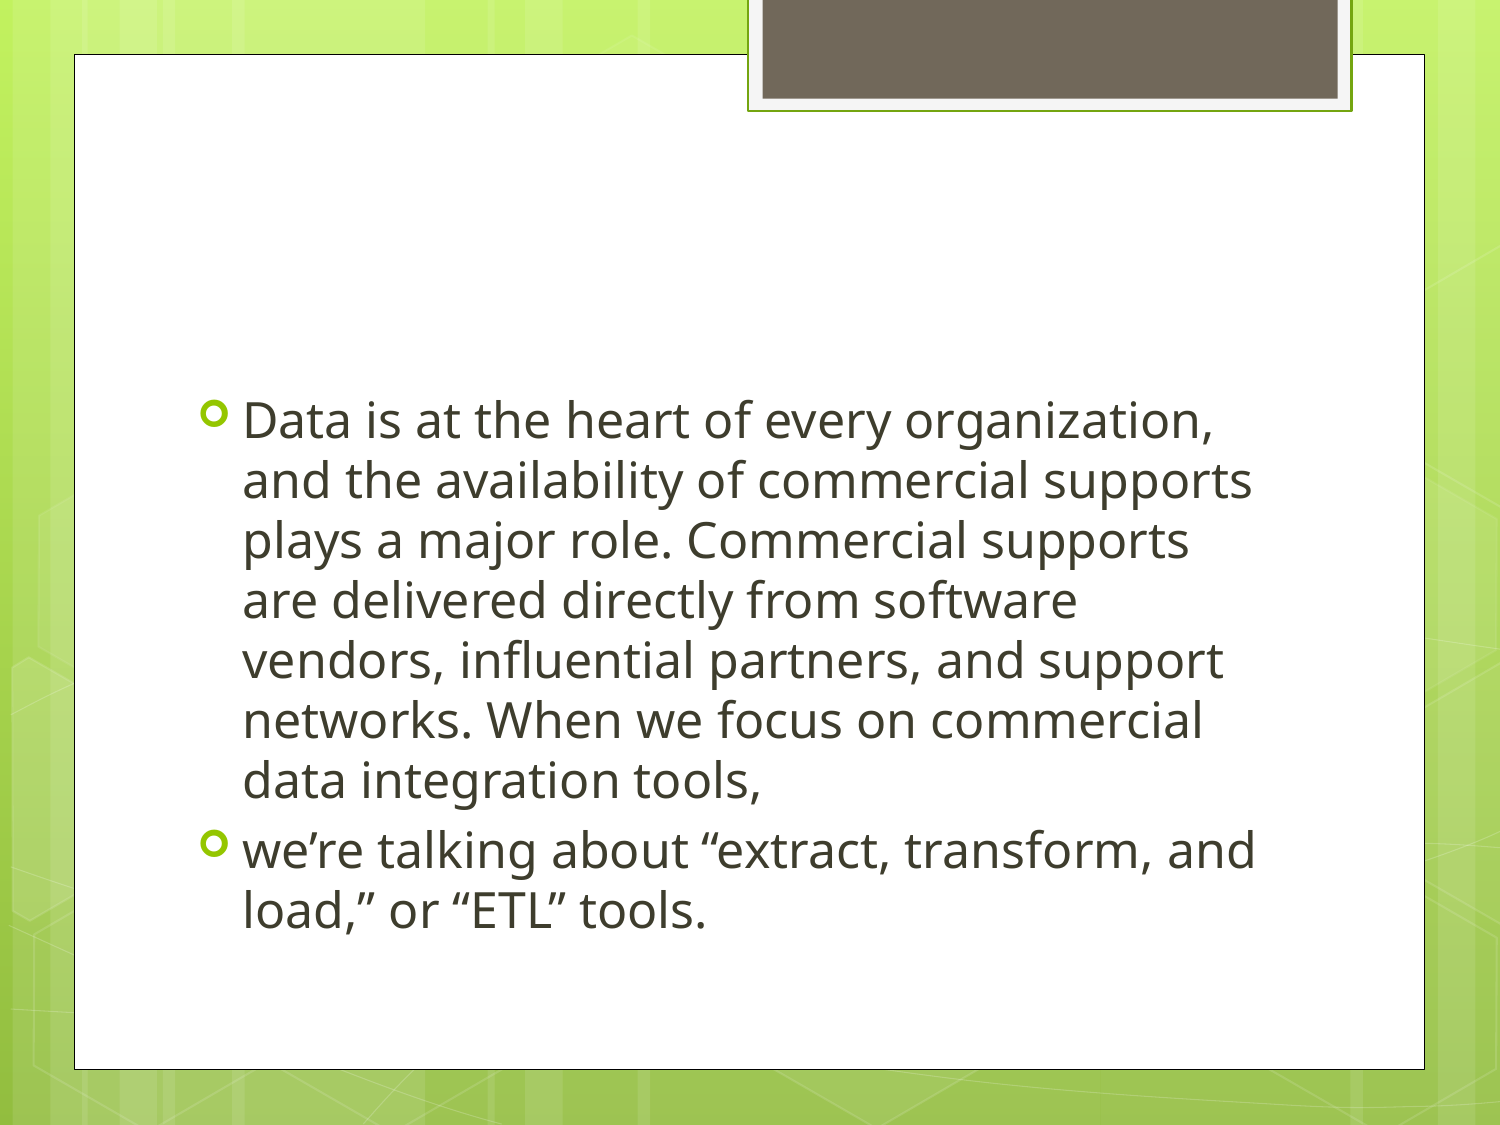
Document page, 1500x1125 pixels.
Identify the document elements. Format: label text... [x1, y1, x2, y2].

list Data is at the heart of every organization, and the availability of commercial supports plays a major role. Commercial supports are delivered directly from software vendors, influential partners, and support networks. When we focus on commercial data integration tools, we’re talking about “extract, transform, and load,” or “ETL” tools. [171, 381, 1283, 957]
